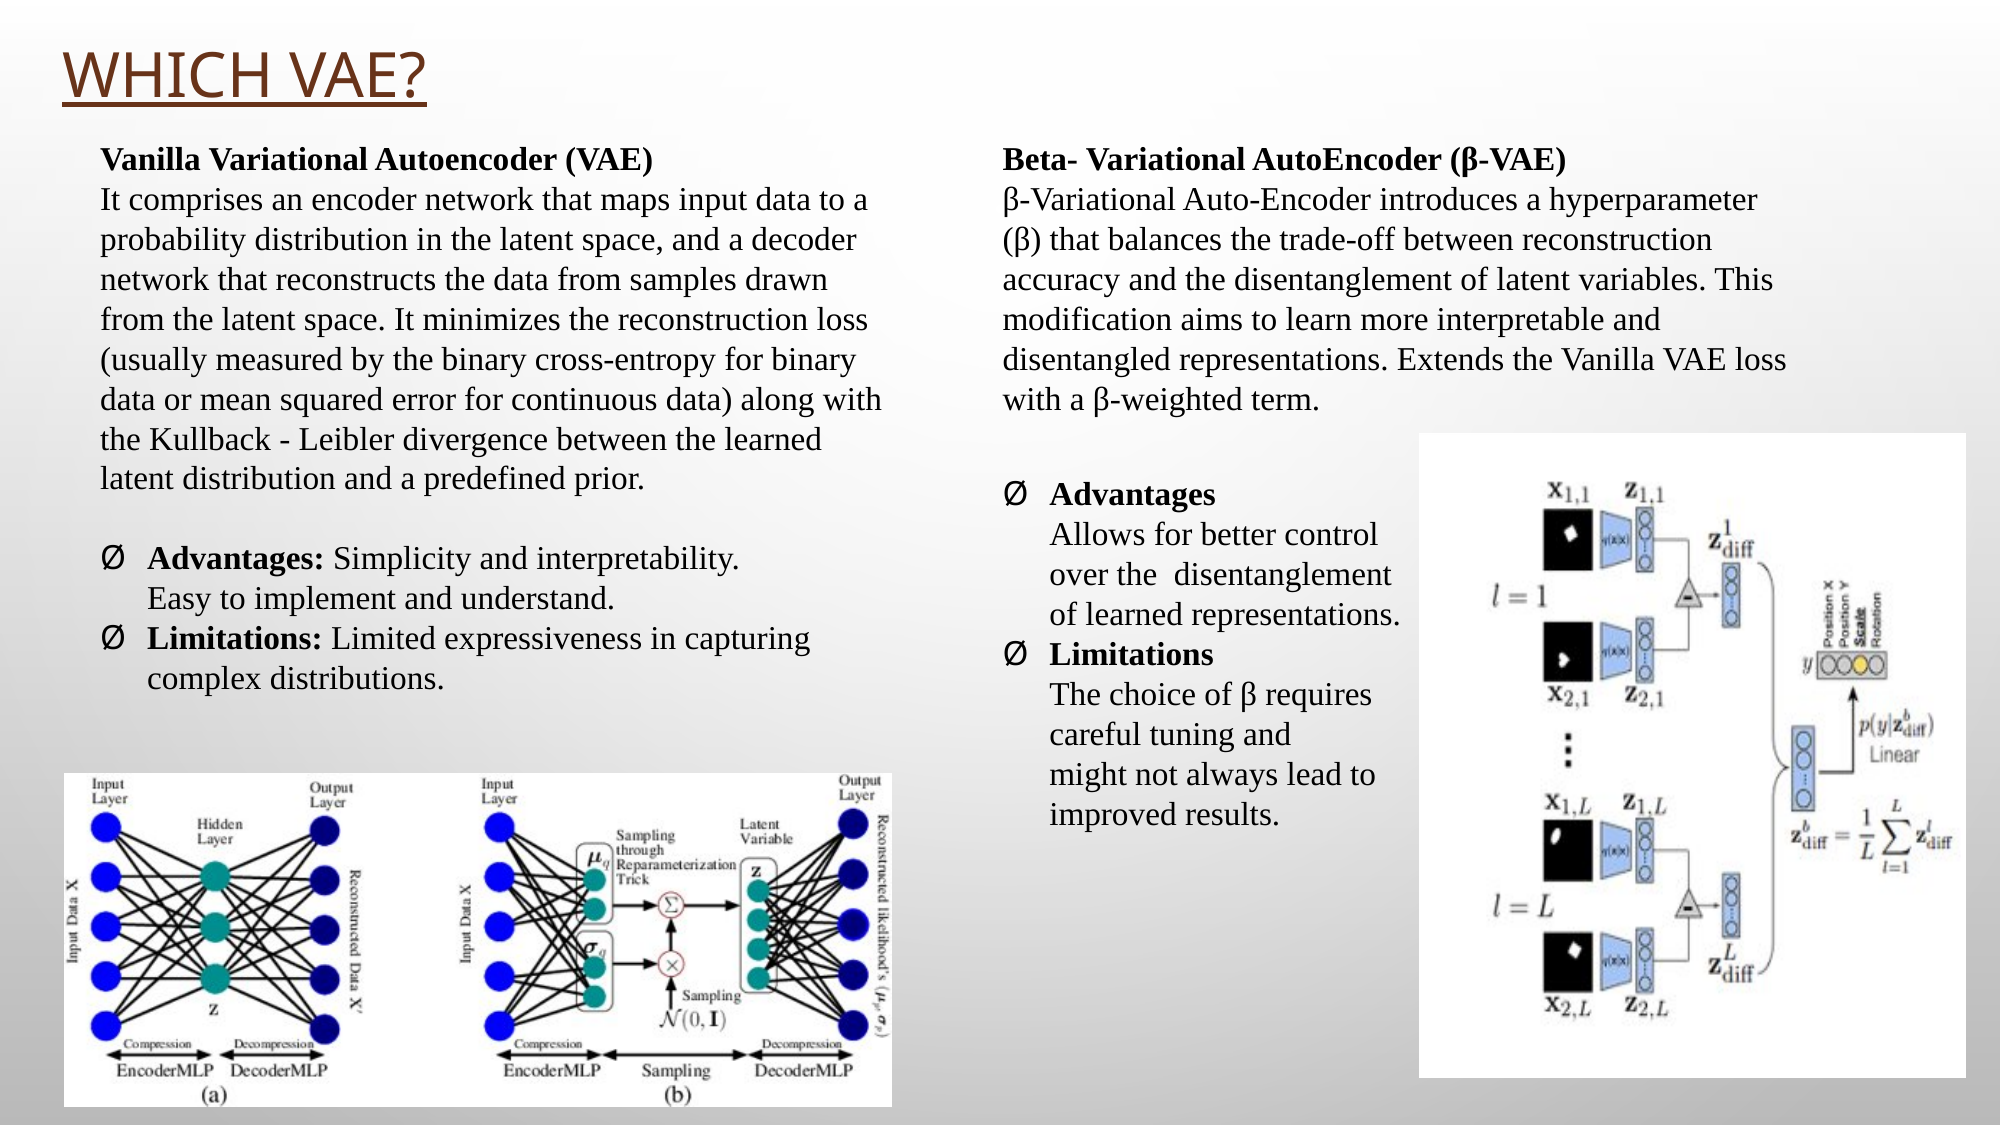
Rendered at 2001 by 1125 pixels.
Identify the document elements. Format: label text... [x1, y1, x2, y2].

text_box Beta- Variational AutoEncoder (β-VAE) β-Variational Auto-Encoder introduces a hyperparameter (β) that balances the trade-off between reconstruction accuracy and the disentanglement of latent variables. This modification aims to learn more interpretable and disentangled representations. Extends the Vanilla VAE loss with a β-weighted term. [987, 129, 1815, 425]
text_box Advantages Allows for better control over the disentanglement of learned representations. Limitations The choice of β requires careful tuning and might not always lead to improved results. [987, 464, 1413, 920]
text_box [1026, 124, 1854, 180]
title Which VAE? [47, 36, 1942, 136]
text_box Vanilla Variational Autoencoder (VAE) It comprises an encoder network that maps input data to a probability distribution in the latent space, and a decoder network that reconstructs the data from samples drawn from the latent space. It minimizes the reconstruction loss (usually measured by the binary cross-entropy for binary data or mean squared error for continuous data) along with the Kullback - Leibler divergence between the learned latent distribution and a predefined prior. Advantages: Simplicity and interpretability. Easy to implement and understand. Limitations: Limited expressiveness in capturing complex distributions. [85, 129, 913, 704]
picture [0, 0, 2000, 1125]
